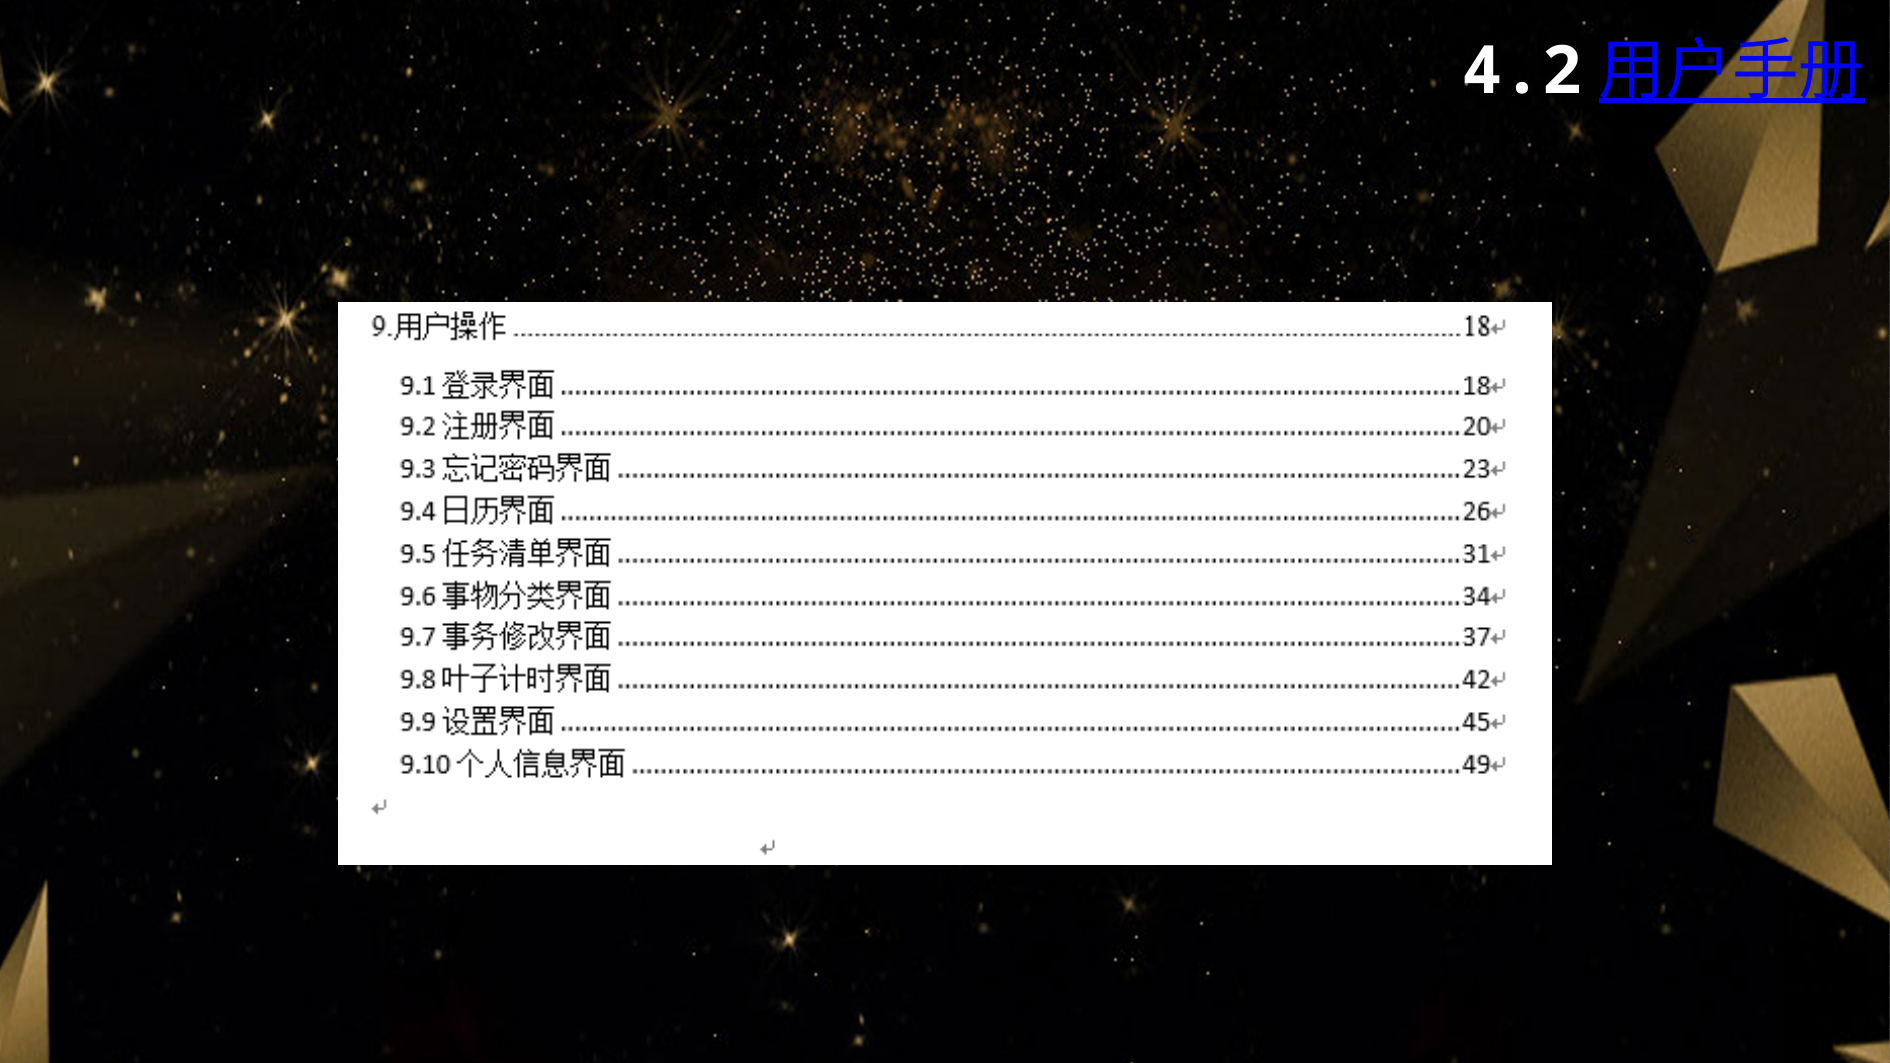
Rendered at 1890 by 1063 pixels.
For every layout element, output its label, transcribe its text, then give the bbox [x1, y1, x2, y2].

picture [0, 0, 1890, 1063]
text_box 4.2用户手册 [1462, 26, 1866, 131]
